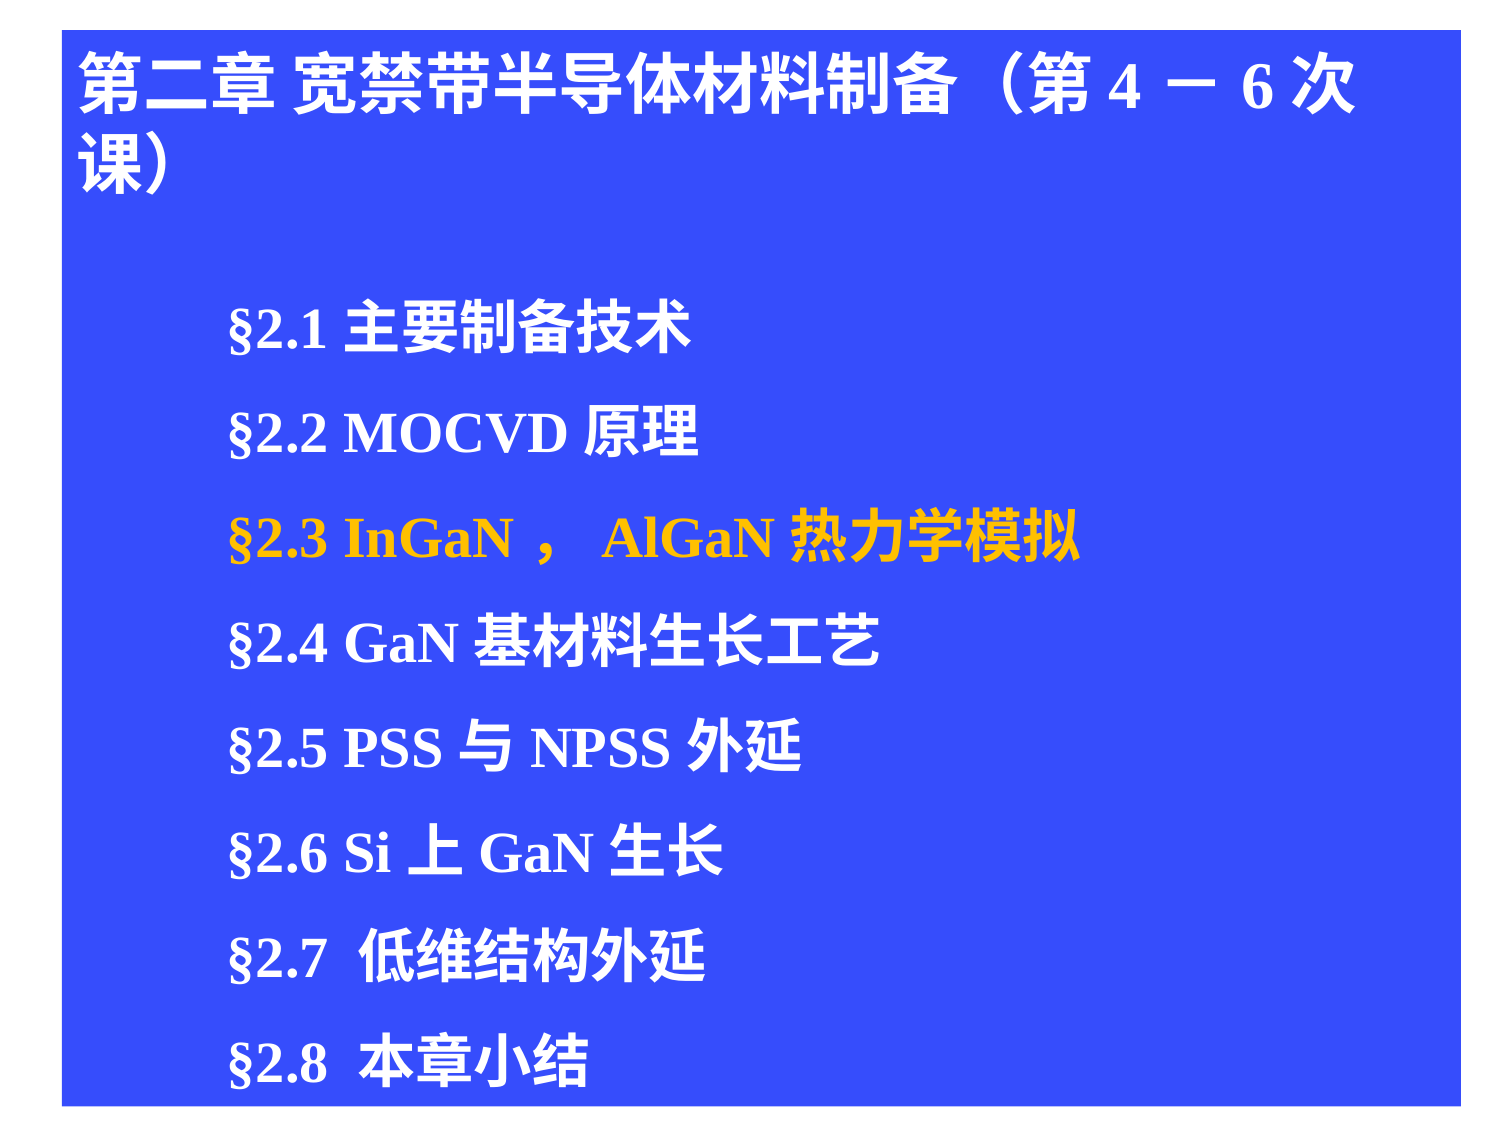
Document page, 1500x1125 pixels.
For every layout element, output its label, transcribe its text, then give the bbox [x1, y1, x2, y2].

text_box 第二章 宽禁带半导体材料制备（第4－6次课） §2.1主要制备技术 §2.2 MOCVD原理 §2.3 InGaN，AlGaN热力学模拟 §2.4 GaN基材料生长工艺 §2.5 PSS与NPSS外延 §2.6 Si上GaN生长 §2.7 低维结构外延 §2.8 本章小结 [61, 30, 1461, 1107]
